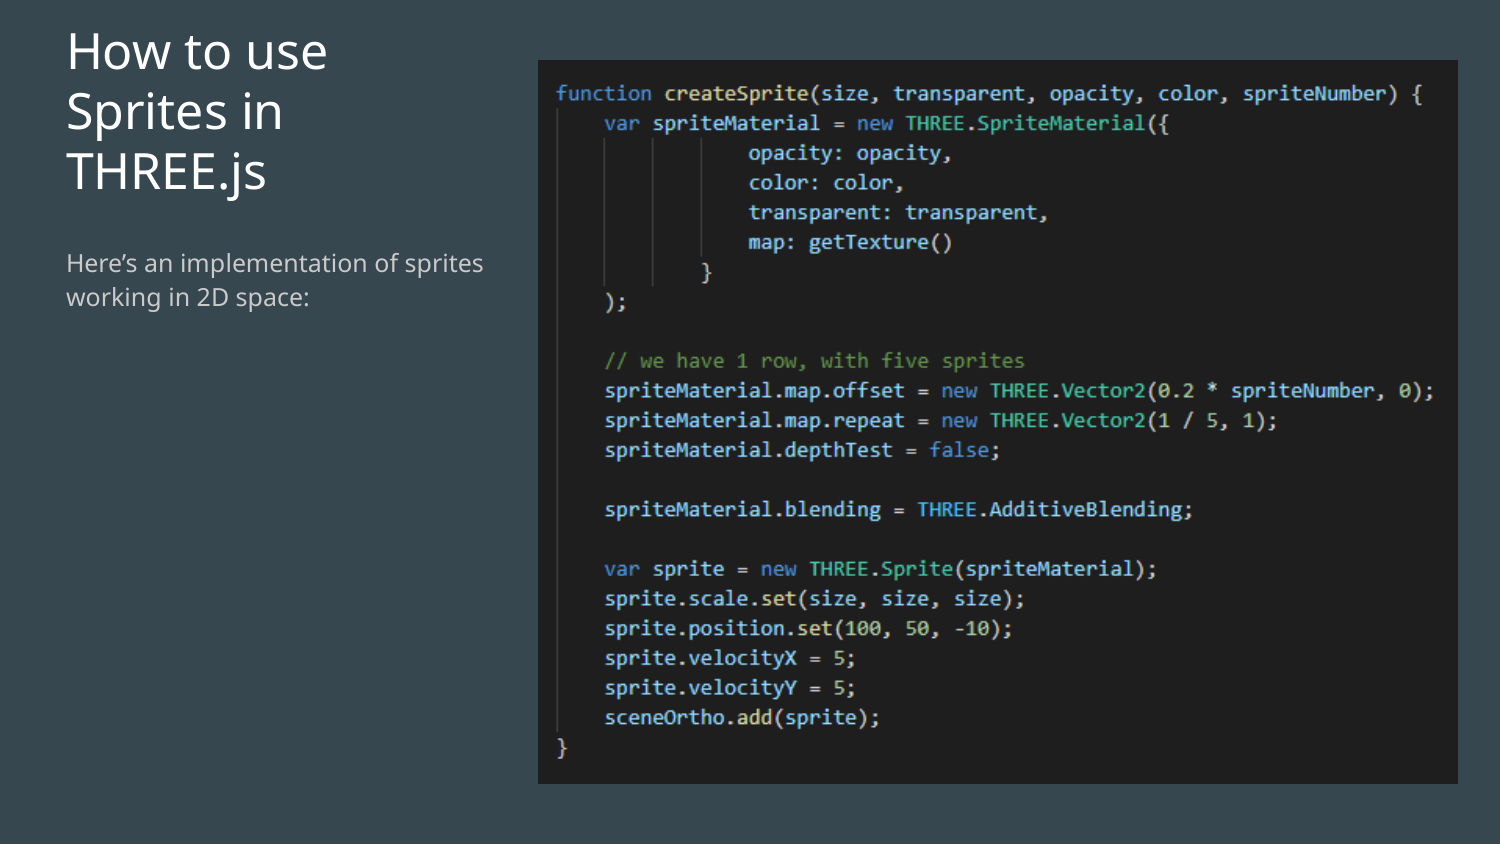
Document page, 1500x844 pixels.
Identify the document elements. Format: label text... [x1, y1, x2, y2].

title How to use Sprites in THREE.js [51, 91, 512, 216]
picture [538, 59, 1458, 784]
list Here’s an implementation of sprites working in 2D space: [51, 227, 512, 750]
